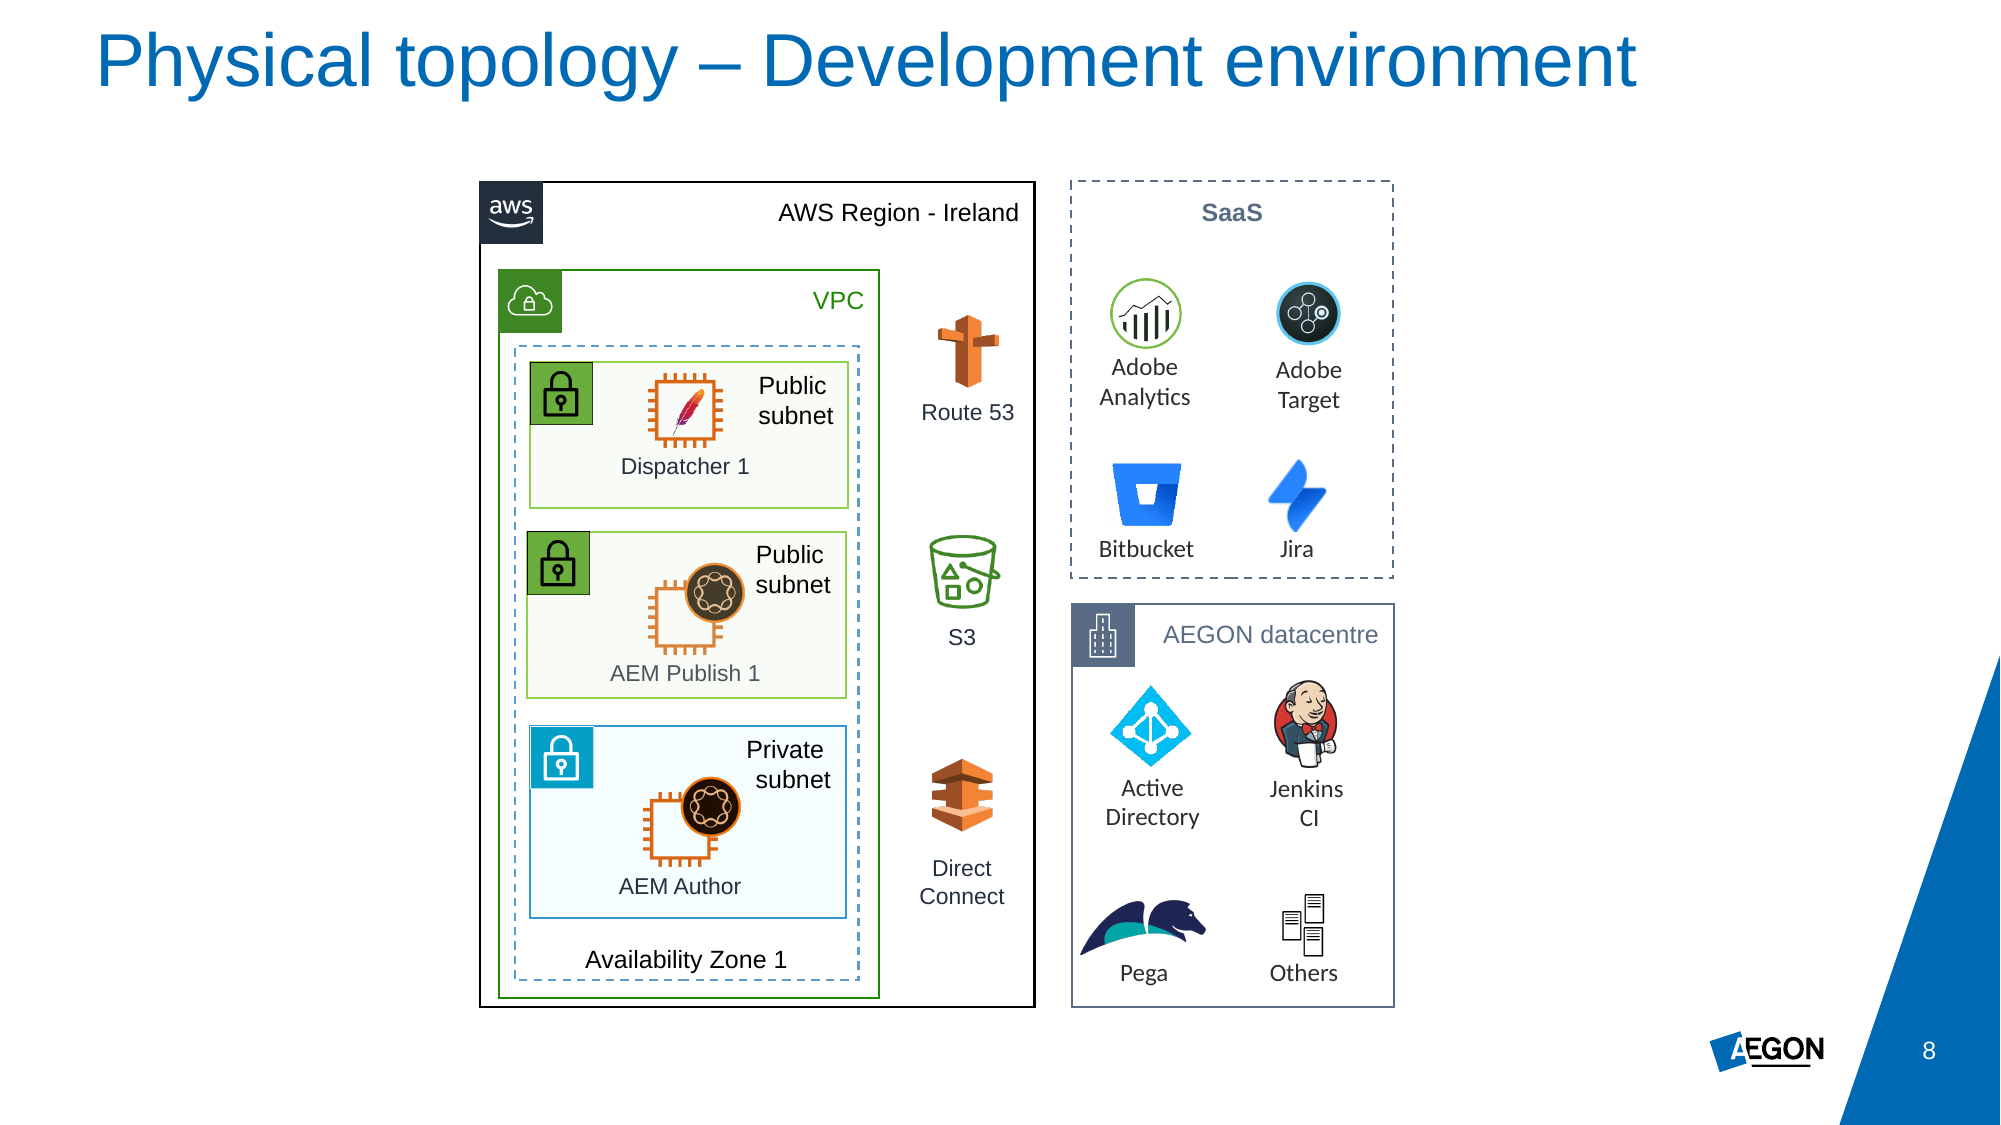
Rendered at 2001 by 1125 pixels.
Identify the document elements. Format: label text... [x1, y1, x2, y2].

title Physical topology – Development environment [95, 0, 1821, 115]
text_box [479, 181, 1395, 1007]
